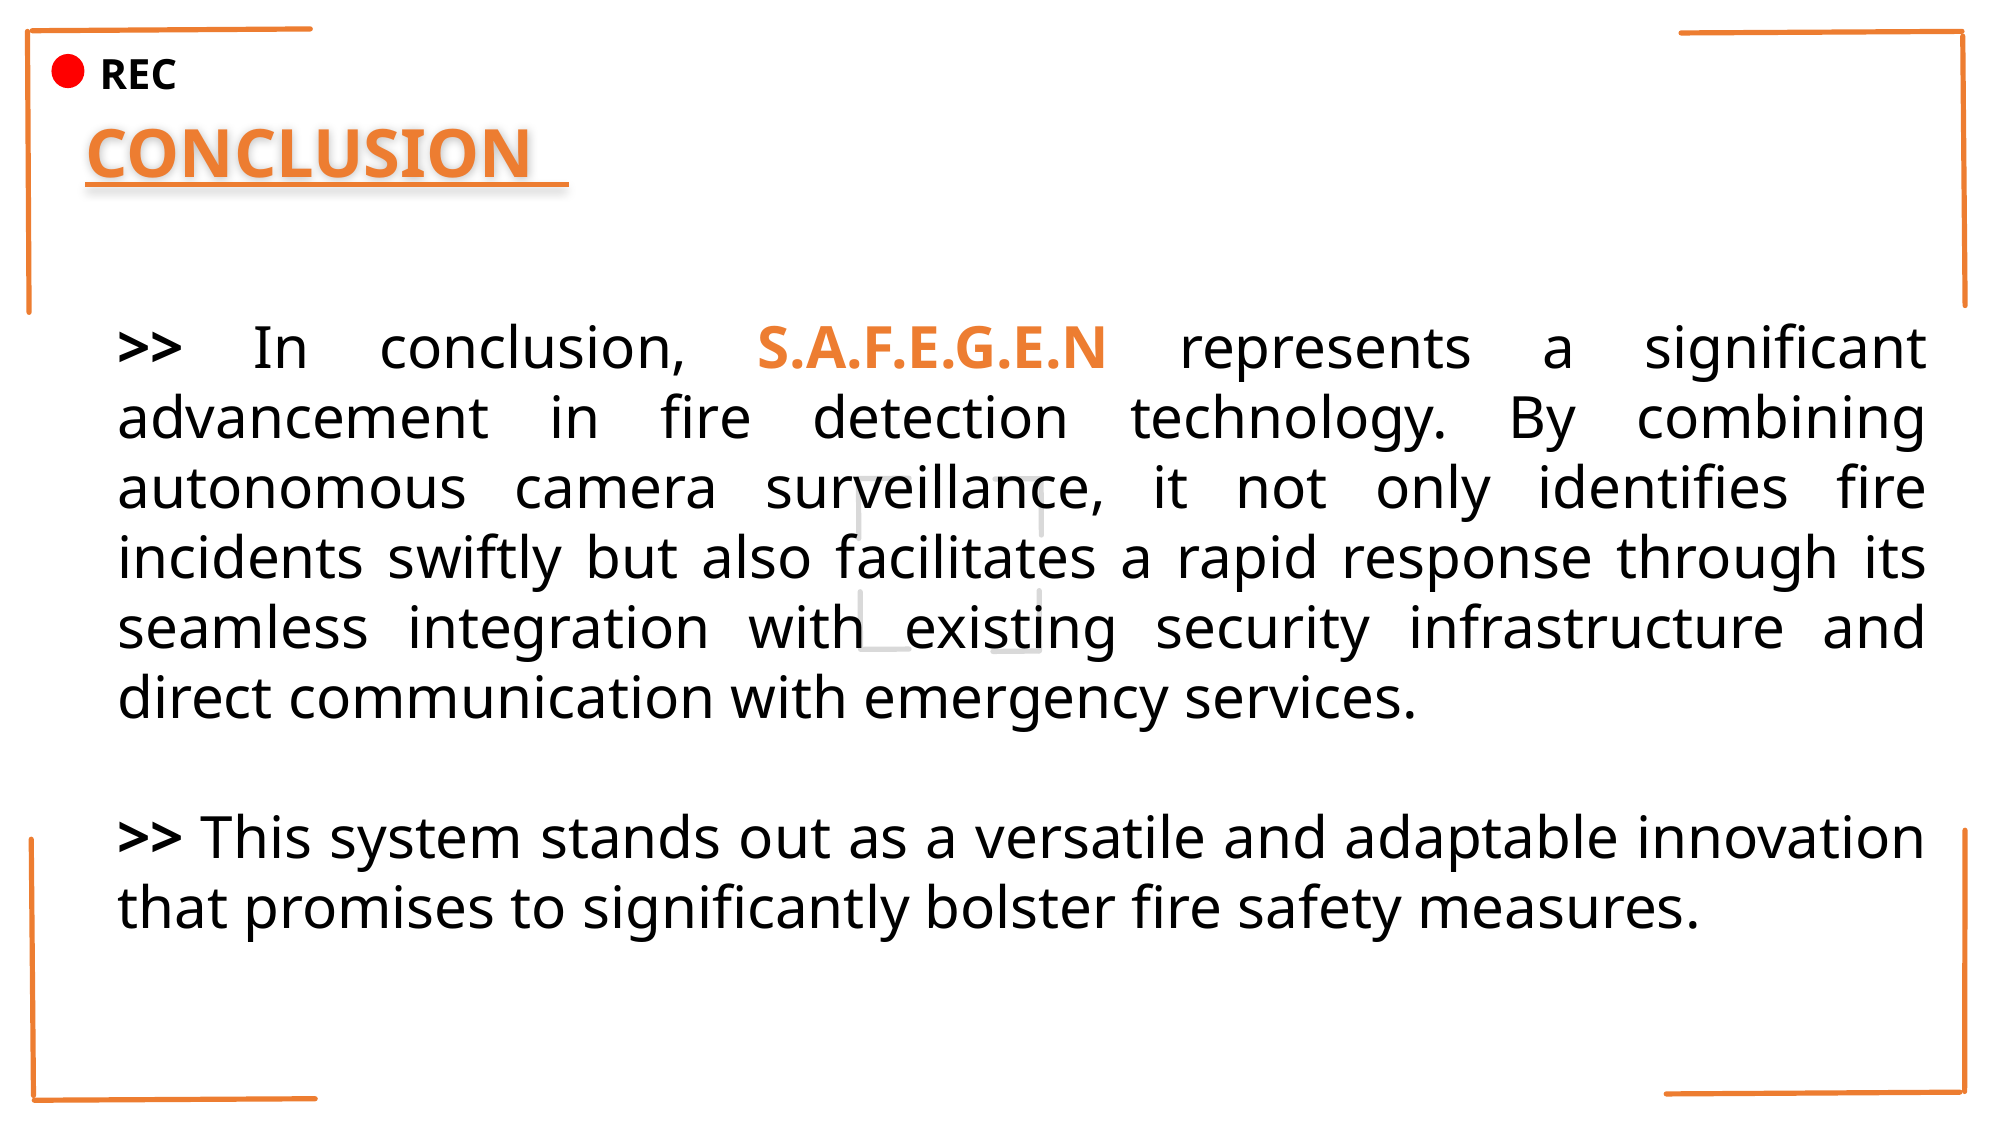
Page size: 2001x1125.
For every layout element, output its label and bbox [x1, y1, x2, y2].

text_box [27, 28, 1965, 1101]
